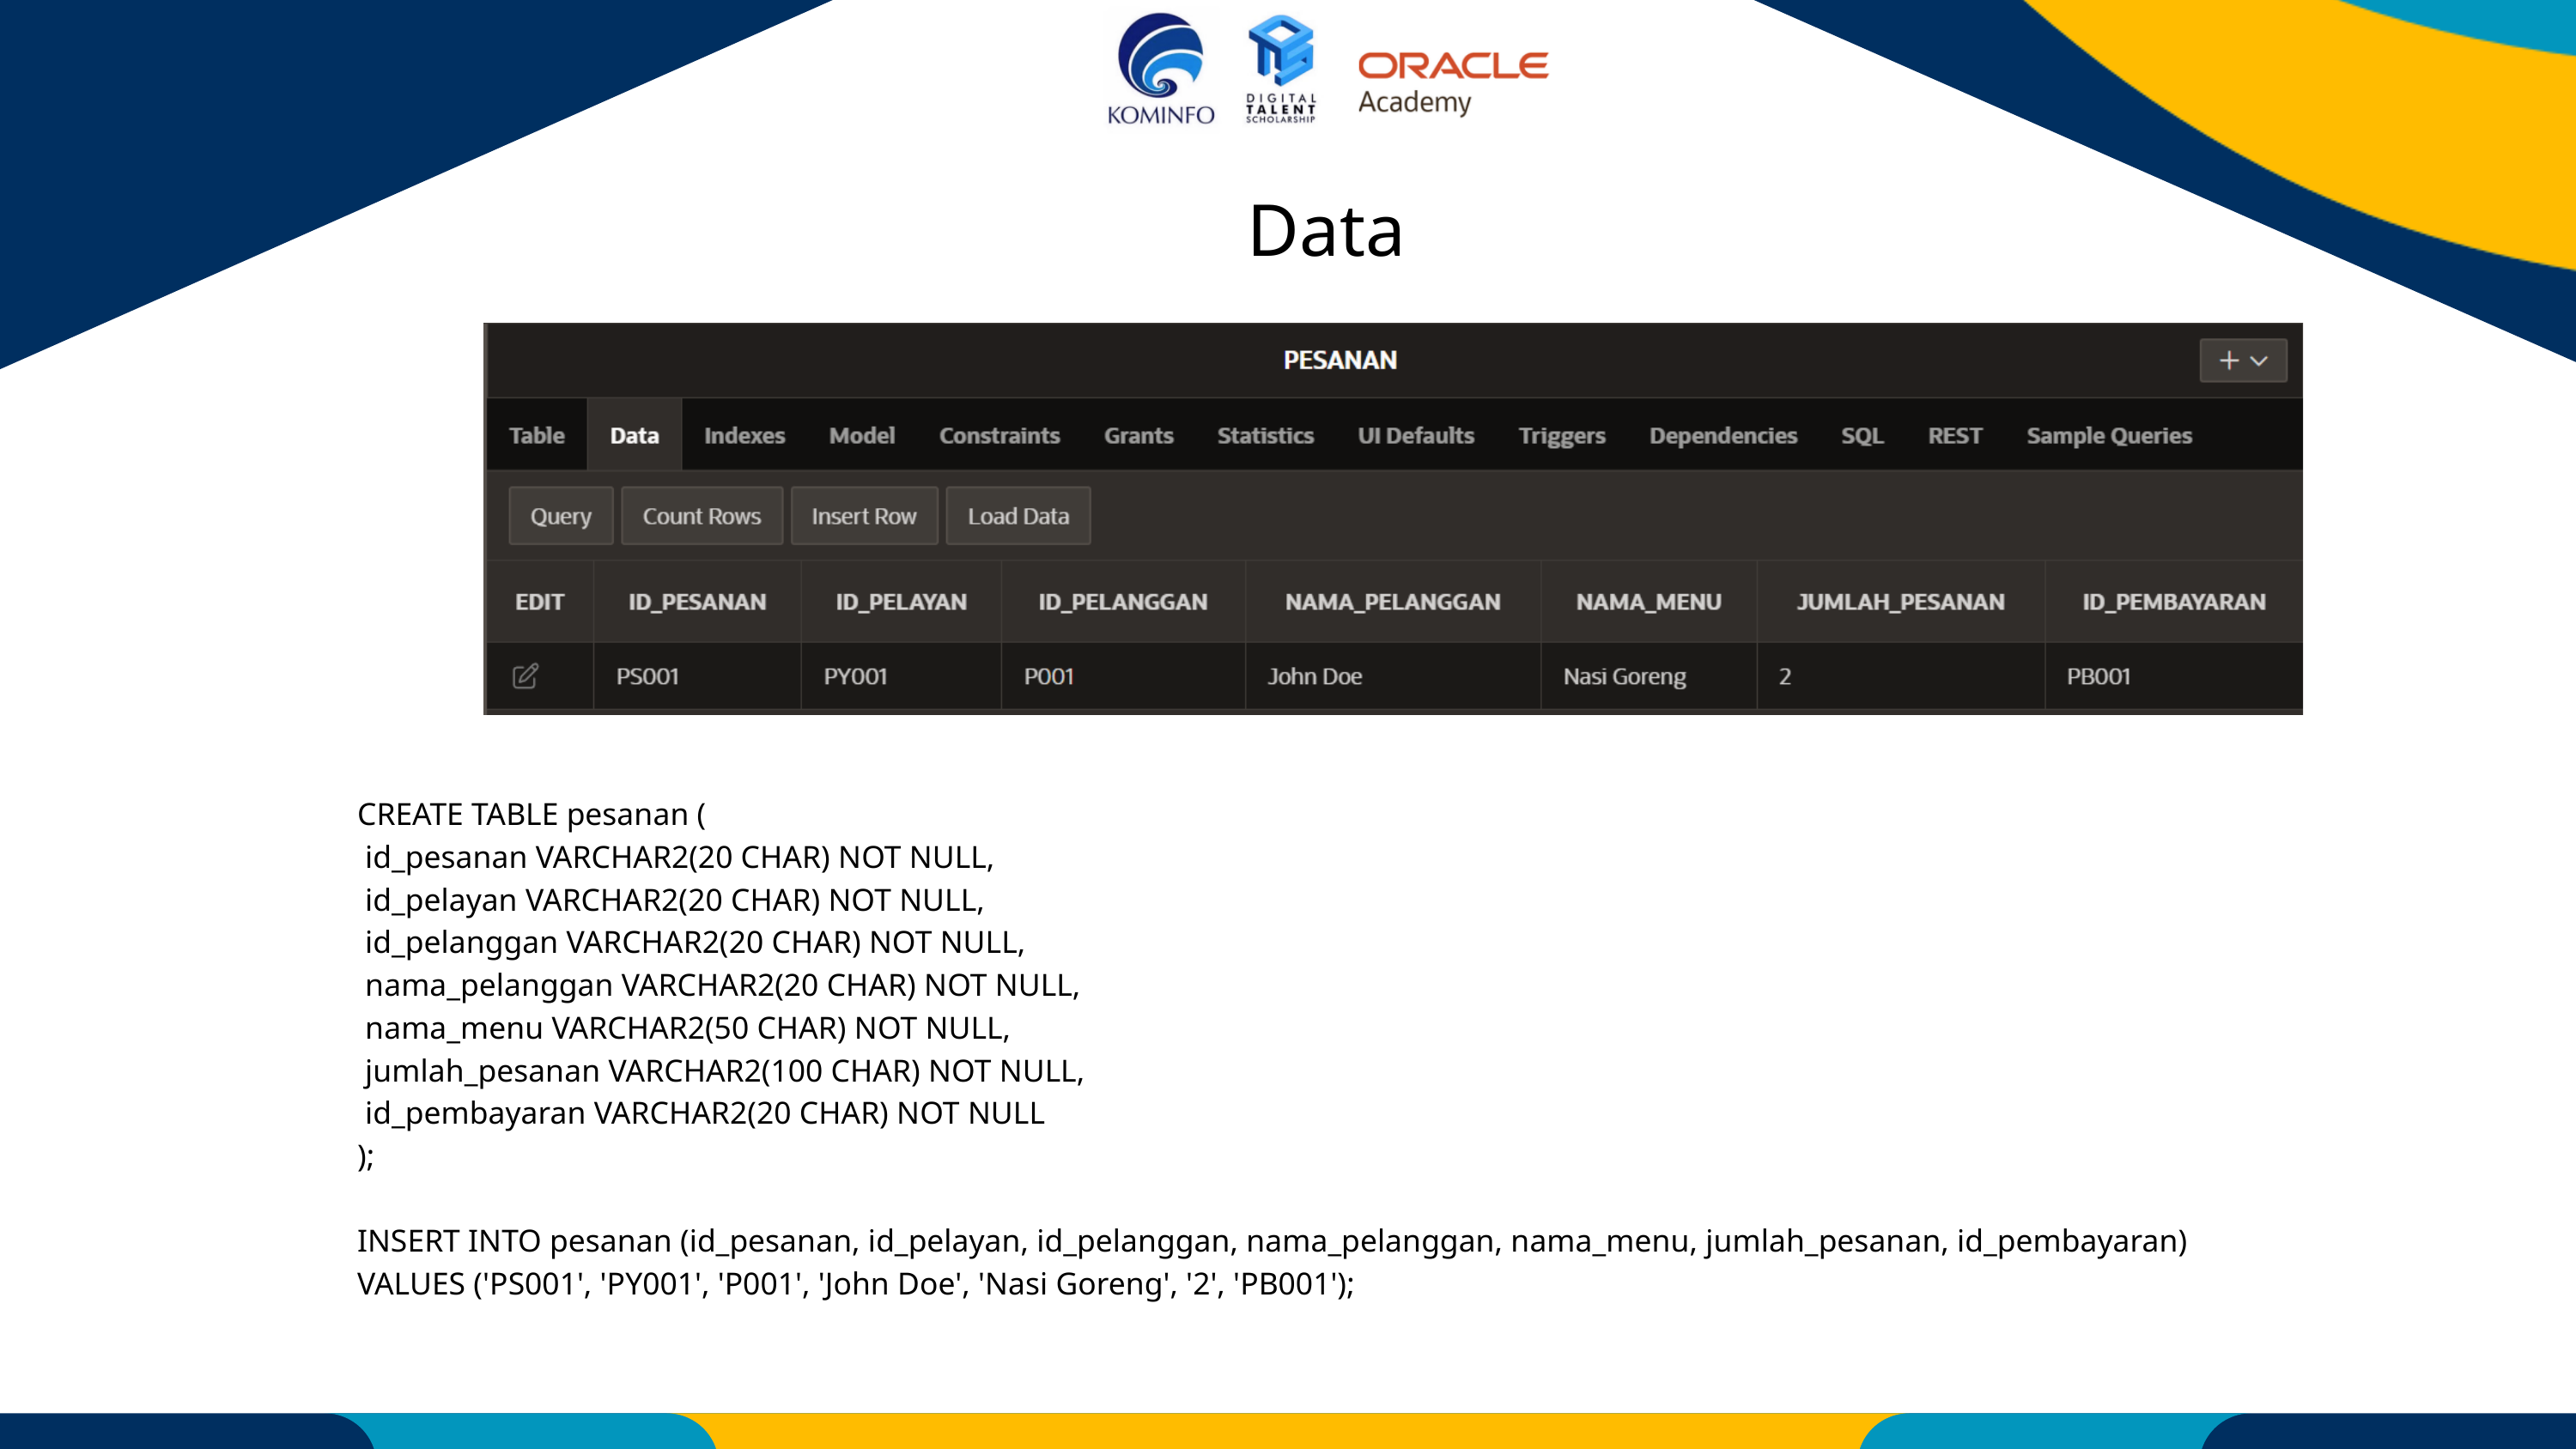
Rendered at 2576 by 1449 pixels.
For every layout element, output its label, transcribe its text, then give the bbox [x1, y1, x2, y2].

text_box [483, 323, 2304, 715]
text_box CREATE TABLE pesanan ( id_pesanan VARCHAR2(20 CHAR) NOT NULL, id_pelayan VARCHAR2(20 CHAR) NOT NULL, id_pelanggan VARCHAR2(20 CHAR) NOT NULL, nama_pelanggan VARCHAR2(20 CHAR) NOT NULL, nama_menu VARCHAR2(50 CHAR) NOT NULL, jumlah_pesanan VARCHAR2(100 CHAR) NOT NULL, id_pembayaran VARCHAR2(20 CHAR) NOT NULL ); INSERT INTO pesanan (id_pesanan, id_pelayan, id_pelanggan, nama_pelanggan, nama_menu, jumlah_pesanan, id_pembayaran) VALUES ('PS001', 'PY001', 'P001', 'John Doe', 'Nasi Goreng', '2', 'PB001'); [356, 788, 2380, 1344]
text_box [1069, 0, 1584, 144]
text_box Data [587, 188, 2066, 271]
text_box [0, 1413, 270, 1449]
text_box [1965, 1413, 2304, 1449]
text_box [615, 1413, 1961, 1449]
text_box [2307, 1413, 2576, 1449]
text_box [272, 1413, 611, 1449]
text_box [1753, 0, 2576, 362]
text_box [0, 0, 833, 370]
